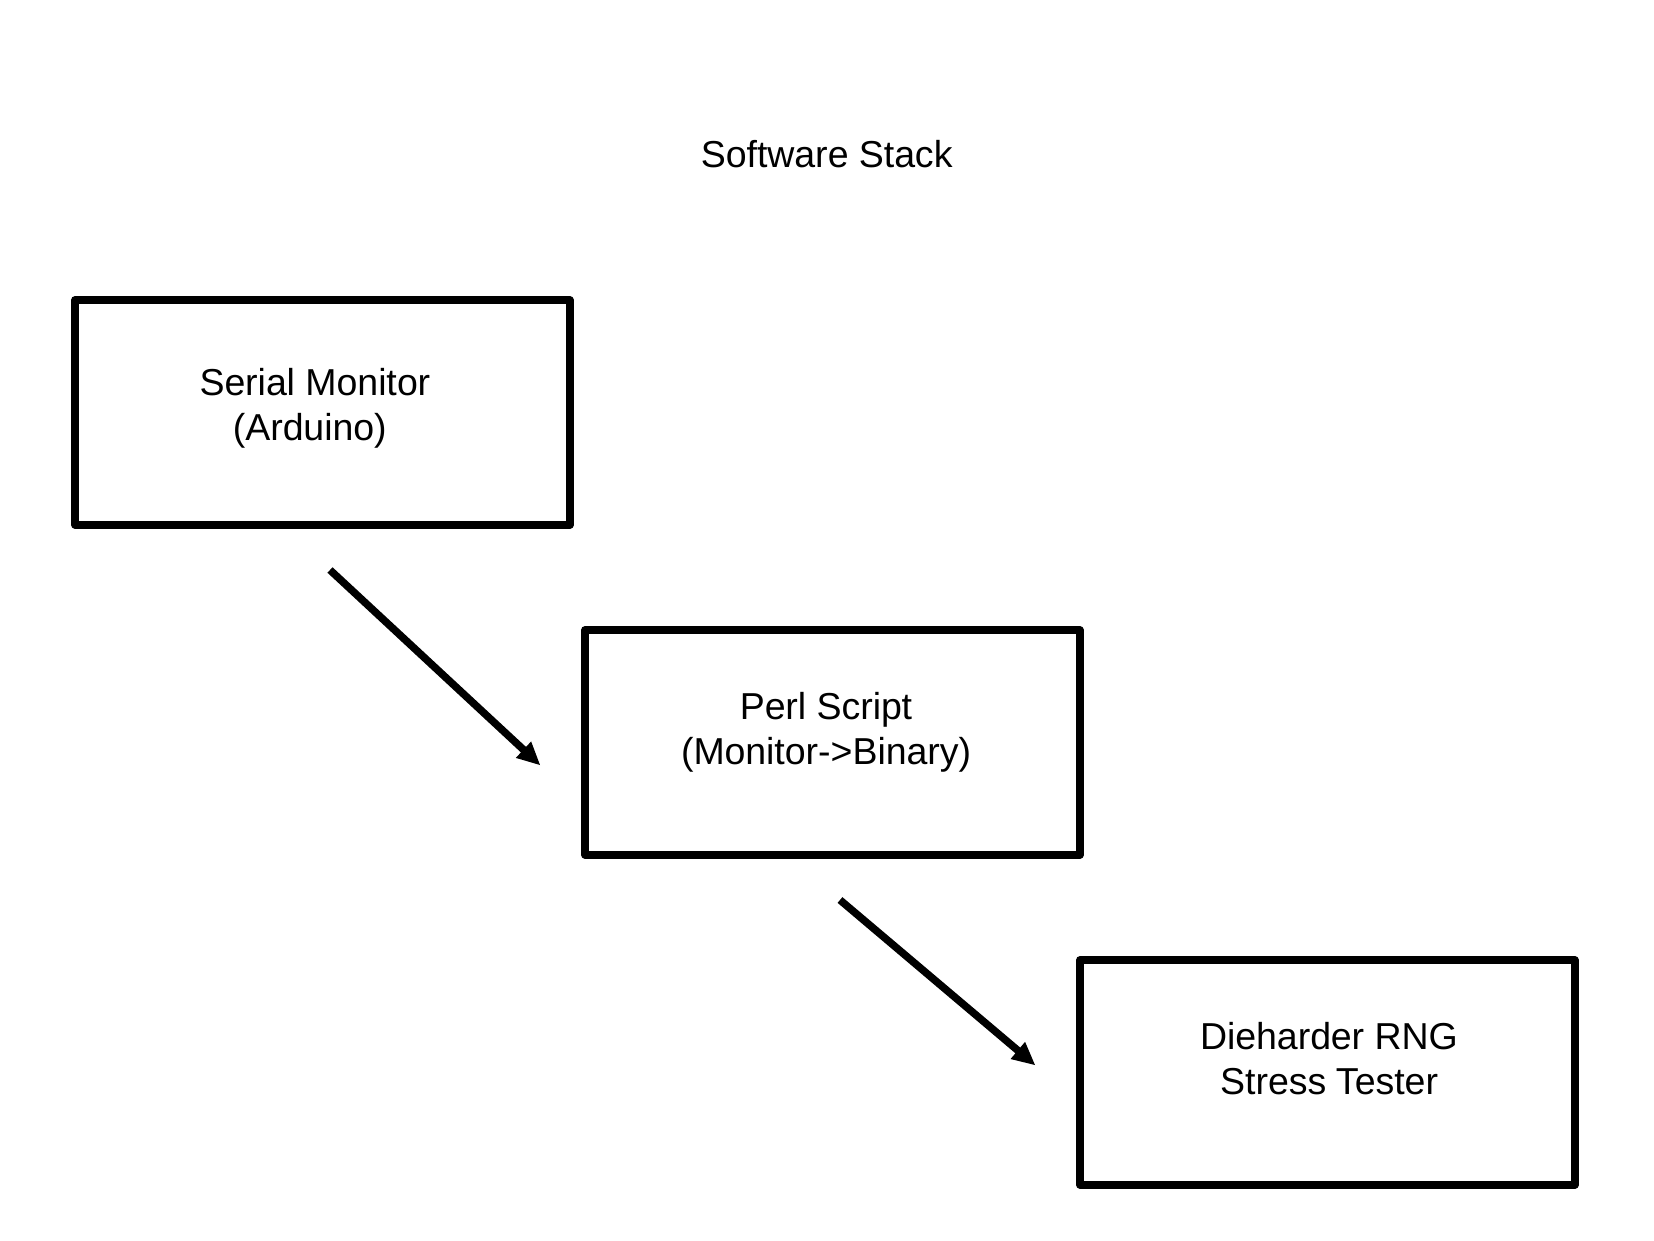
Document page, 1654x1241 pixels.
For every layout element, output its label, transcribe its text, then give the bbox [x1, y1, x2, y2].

text_box Perl Script (Monitor->Binary) [585, 675, 1068, 820]
text_box [1079, 959, 1575, 1185]
text_box [74, 299, 570, 525]
text_box [584, 629, 1080, 855]
text_box Serial Monitor (Arduino) [120, 350, 510, 495]
text_box [329, 569, 541, 766]
text_box [839, 899, 1036, 1066]
text_box Dieharder RNG Stress Tester [1113, 1005, 1545, 1150]
text_box Software Stack [82, 49, 1571, 257]
